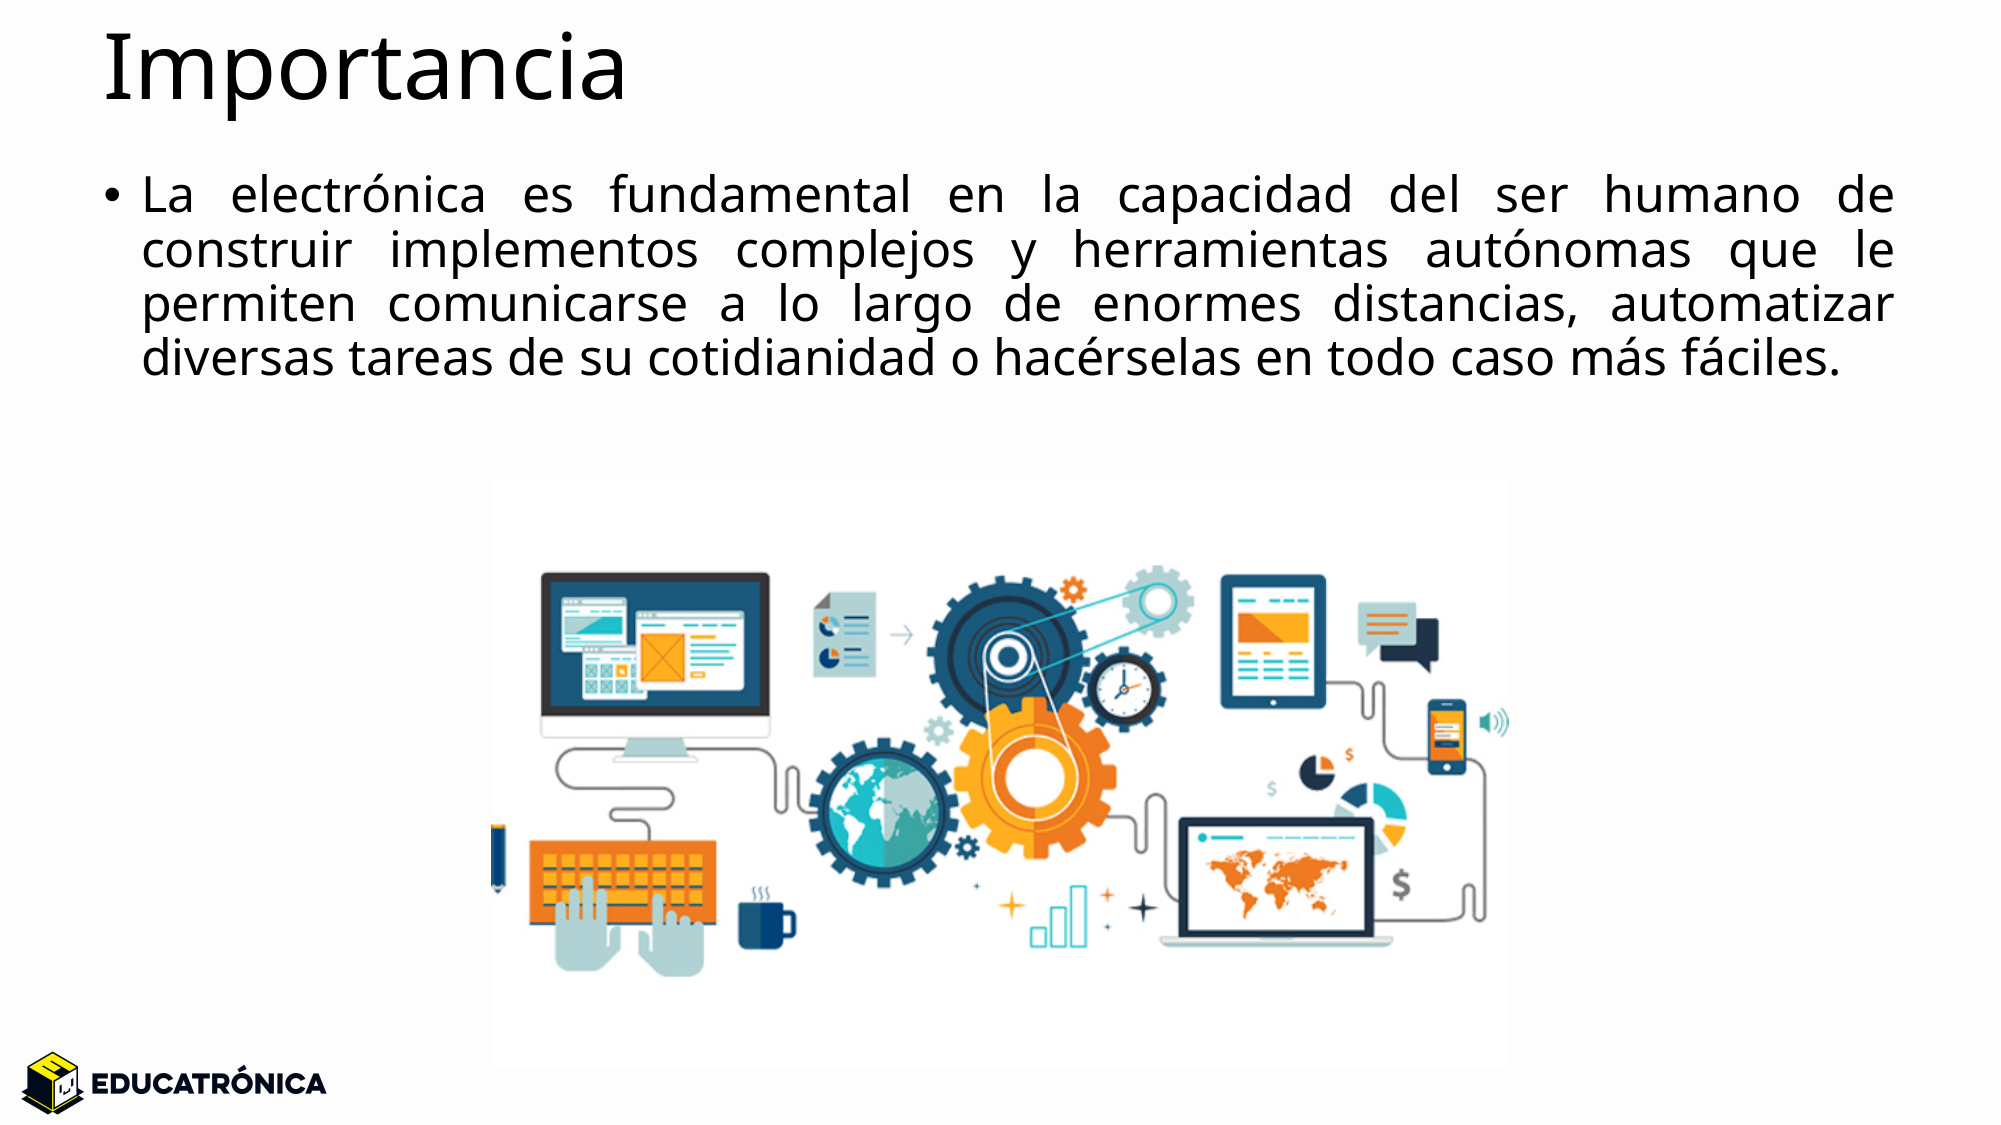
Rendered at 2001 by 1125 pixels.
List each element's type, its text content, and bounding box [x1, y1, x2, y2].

list La electrónica es fundamental en la capacidad del ser humano de construir implementos complejos y herramientas autónomas que le permiten comunicarse a lo largo de enormes distancias, automatizar diversas tareas de su cotidianidad o hacérselas en todo caso más fáciles. [88, 162, 1912, 1037]
picture [19, 1048, 330, 1118]
picture [491, 478, 1509, 1067]
title Importancia [88, 7, 1912, 133]
